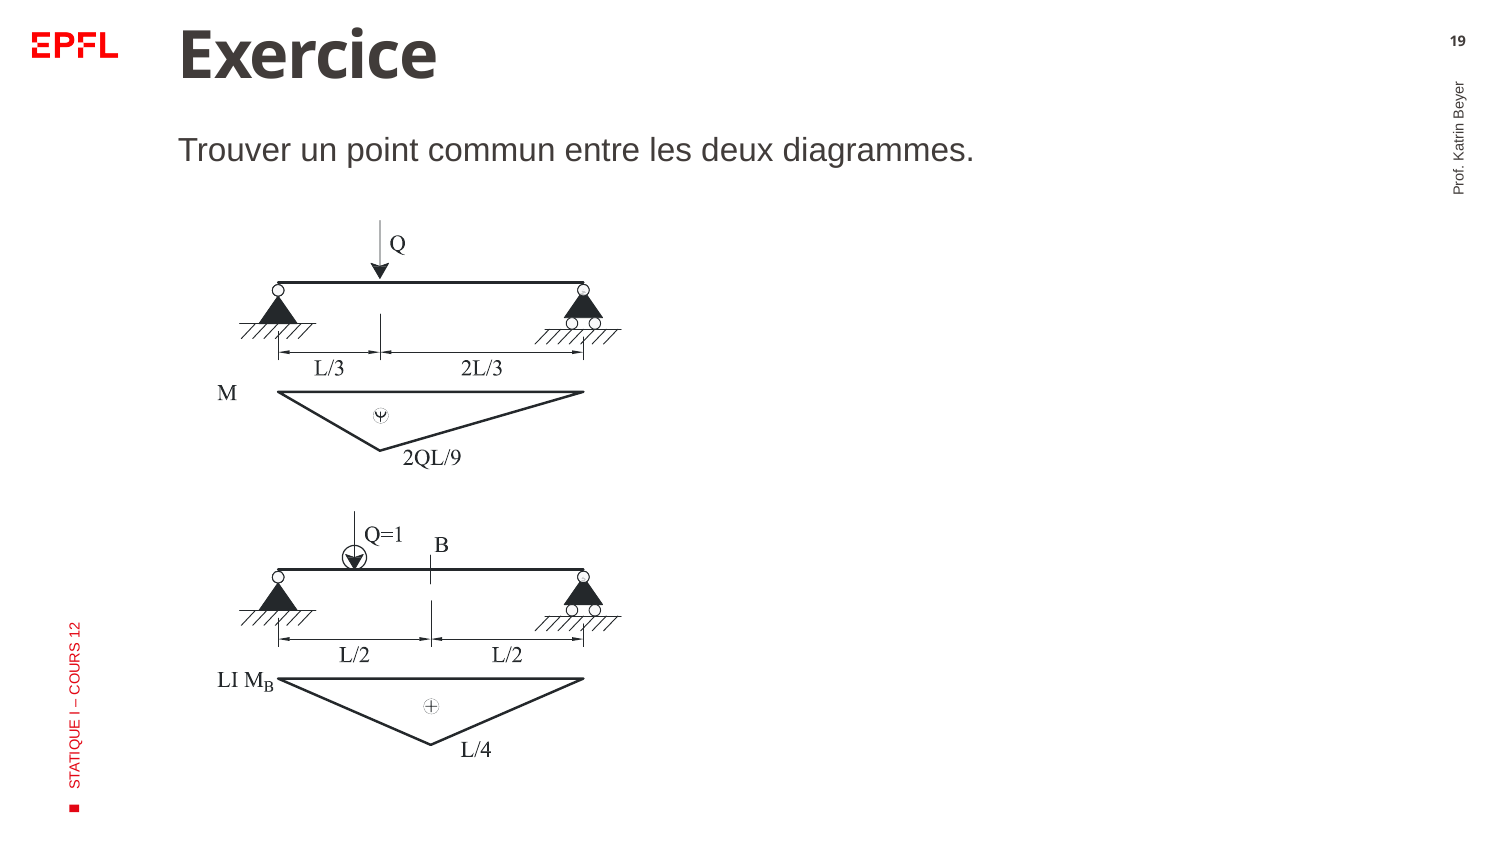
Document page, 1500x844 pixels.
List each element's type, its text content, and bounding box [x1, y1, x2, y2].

footer Prof. Katrin Beyer [1415, 59, 1500, 641]
title Exercice [148, 21, 1300, 125]
slide_number STATIQUE I – COURS 12 [0, 256, 149, 805]
text_box Trouver un point commun entre les deux diagrammes. [148, 125, 1416, 221]
slide_number 19 [1415, 32, 1500, 59]
picture [21, 21, 129, 69]
picture [211, 220, 646, 769]
